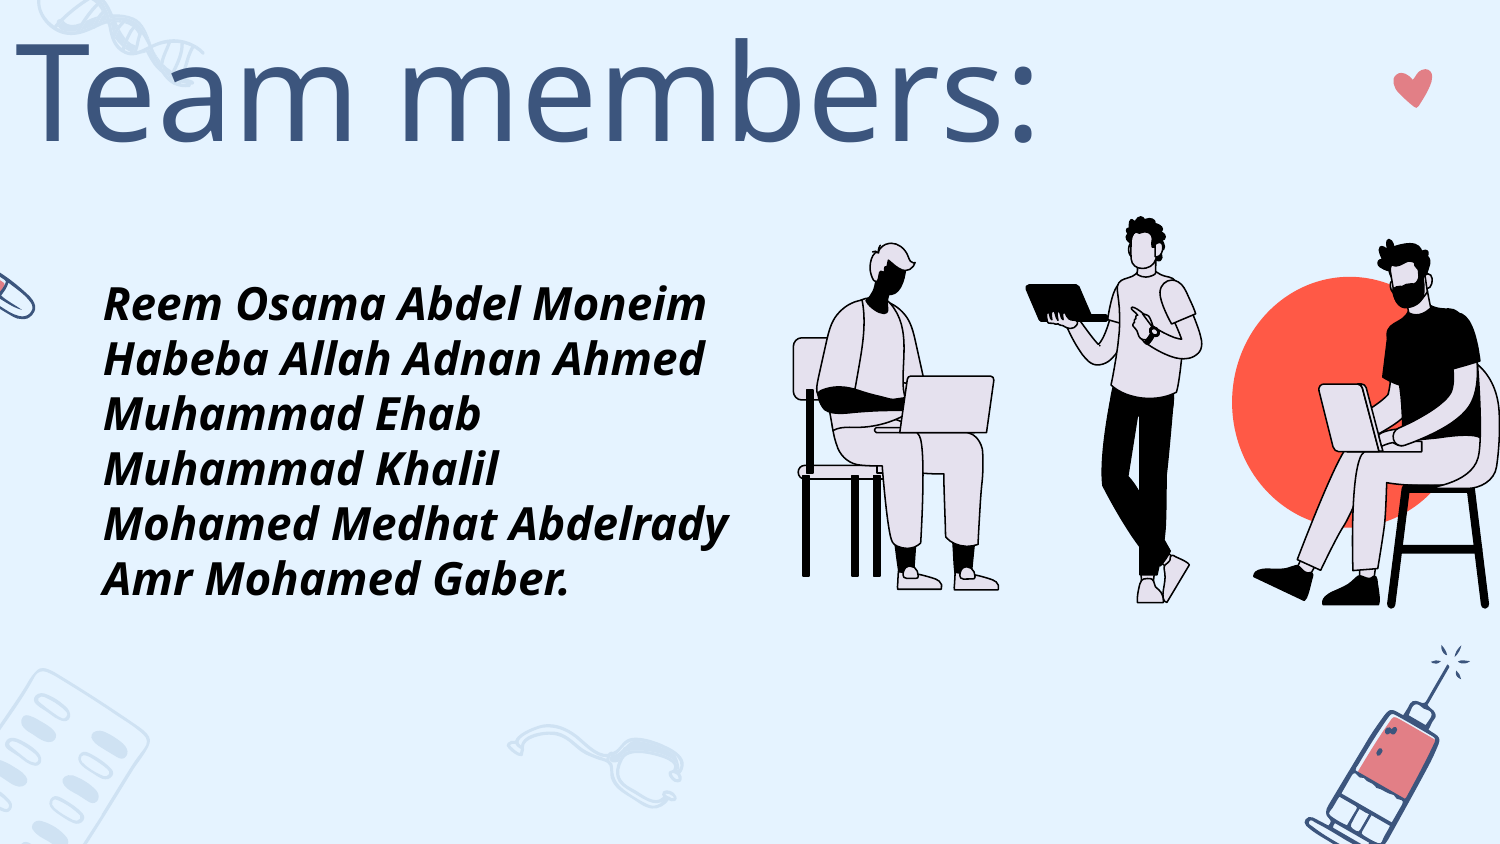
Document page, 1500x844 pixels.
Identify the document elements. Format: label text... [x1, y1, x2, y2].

title Team members: [0, 0, 1144, 167]
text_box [793, 243, 1000, 591]
text_box [1232, 339, 1248, 466]
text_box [1025, 216, 1202, 603]
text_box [1253, 239, 1500, 609]
text_box Reem Osama Abdel Moneim Habeba Allah Adnan Ahmed Muhammad Ehab Muhammad Khalil Mohamed Medhat Abdelrady Amr Mohamed Gaber. [87, 260, 758, 620]
